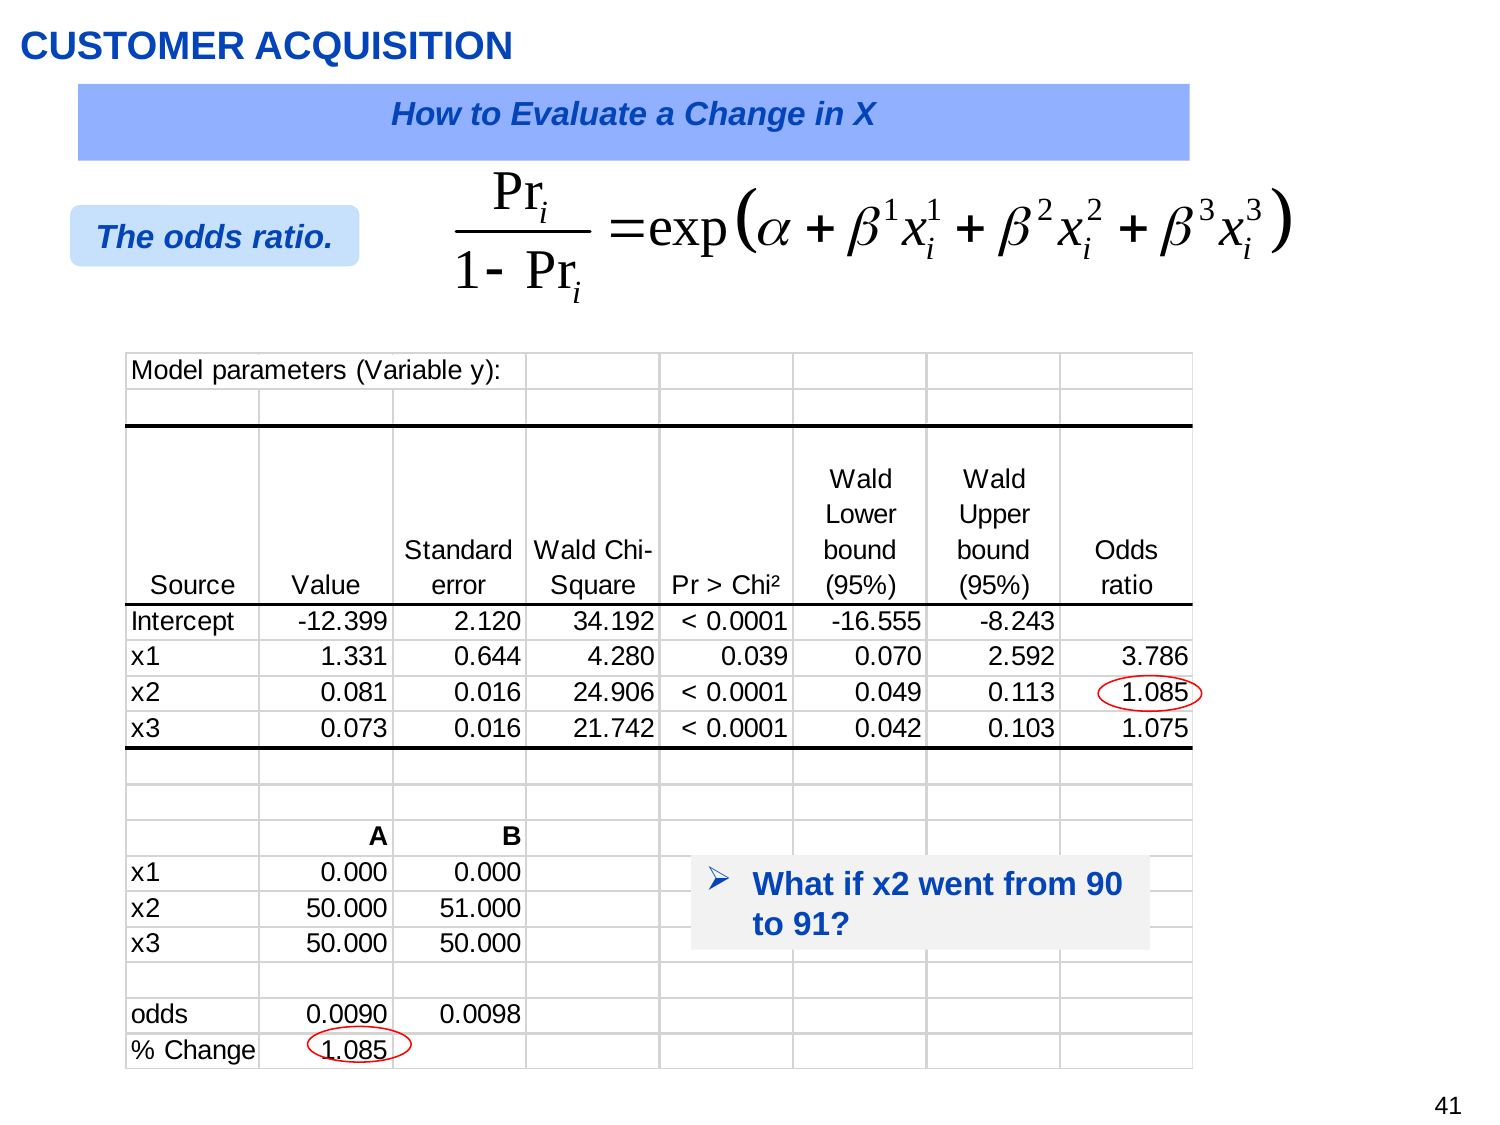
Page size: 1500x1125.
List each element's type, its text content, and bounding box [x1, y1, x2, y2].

text_box The odds ratio. [70, 204, 360, 267]
slide_number 40 [1149, 1089, 1463, 1121]
title CUSTOMER ACQUISITION [19, 19, 1463, 69]
text_box How to Evaluate a Change in X [78, 83, 1190, 161]
picture [124, 352, 1195, 1071]
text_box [446, 156, 1299, 316]
